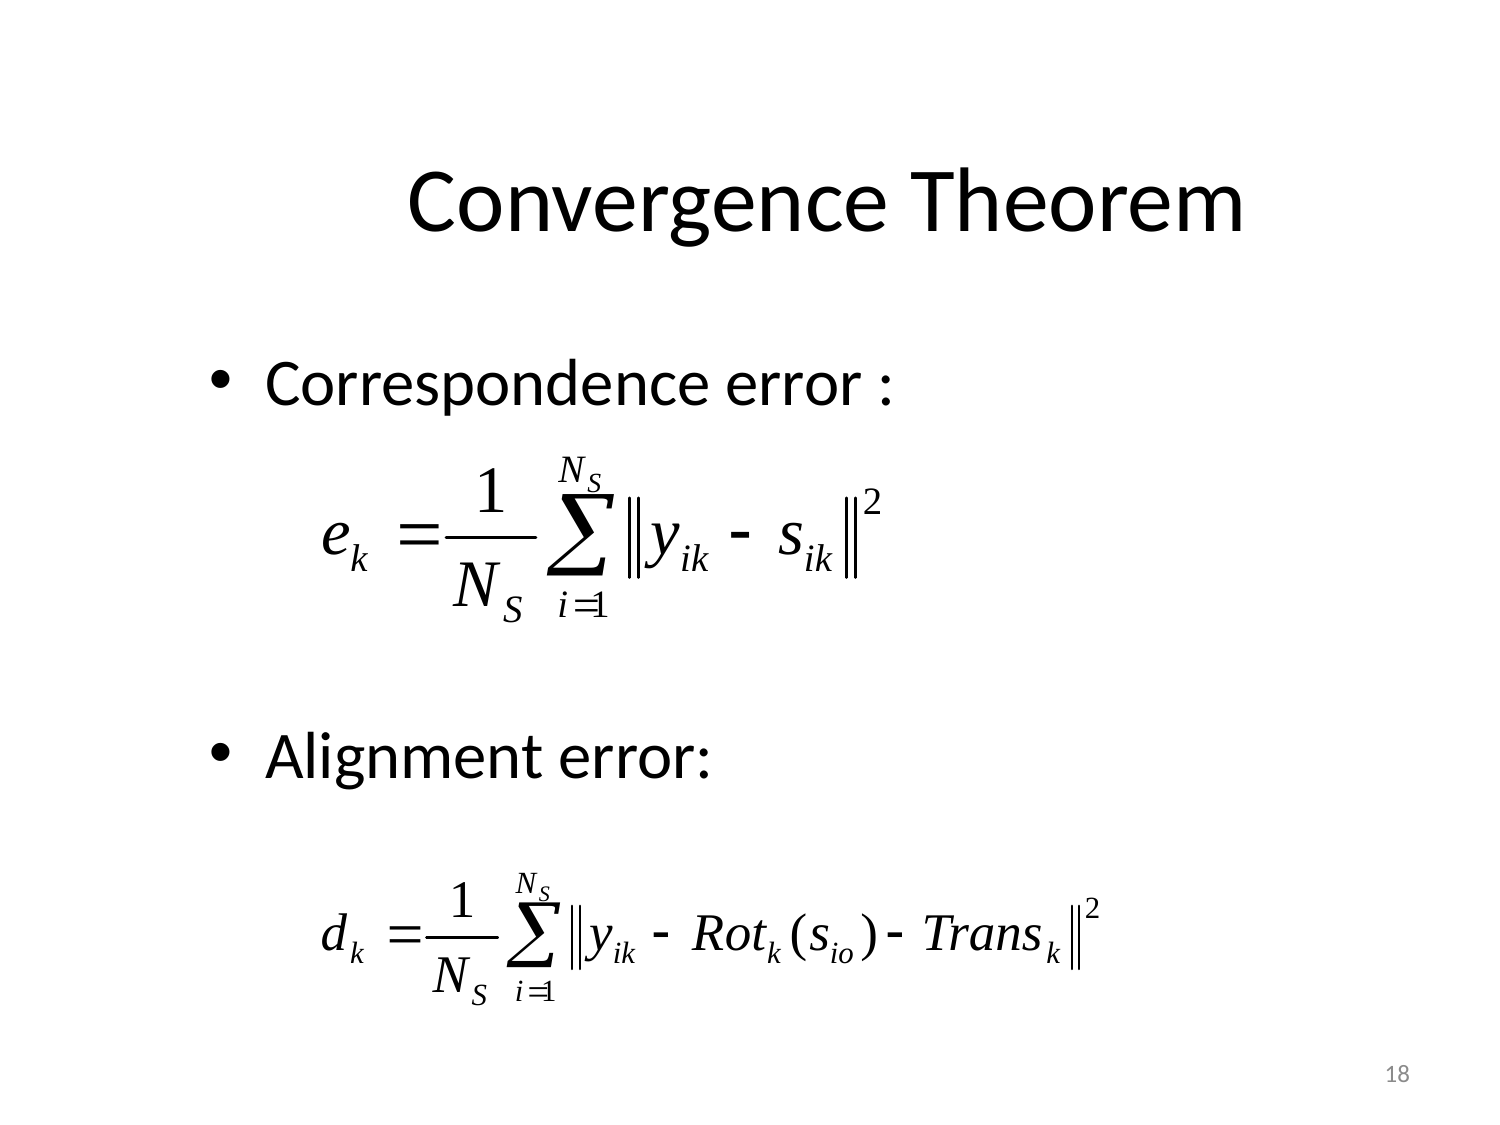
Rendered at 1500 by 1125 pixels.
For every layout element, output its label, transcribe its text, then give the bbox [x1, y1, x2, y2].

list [312, 437, 901, 638]
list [312, 857, 1117, 1018]
slide_number 18 [1074, 1042, 1425, 1103]
list Correspondence error : Alignment error: [193, 331, 1425, 1006]
title Convergence Theorem [188, 101, 1468, 289]
